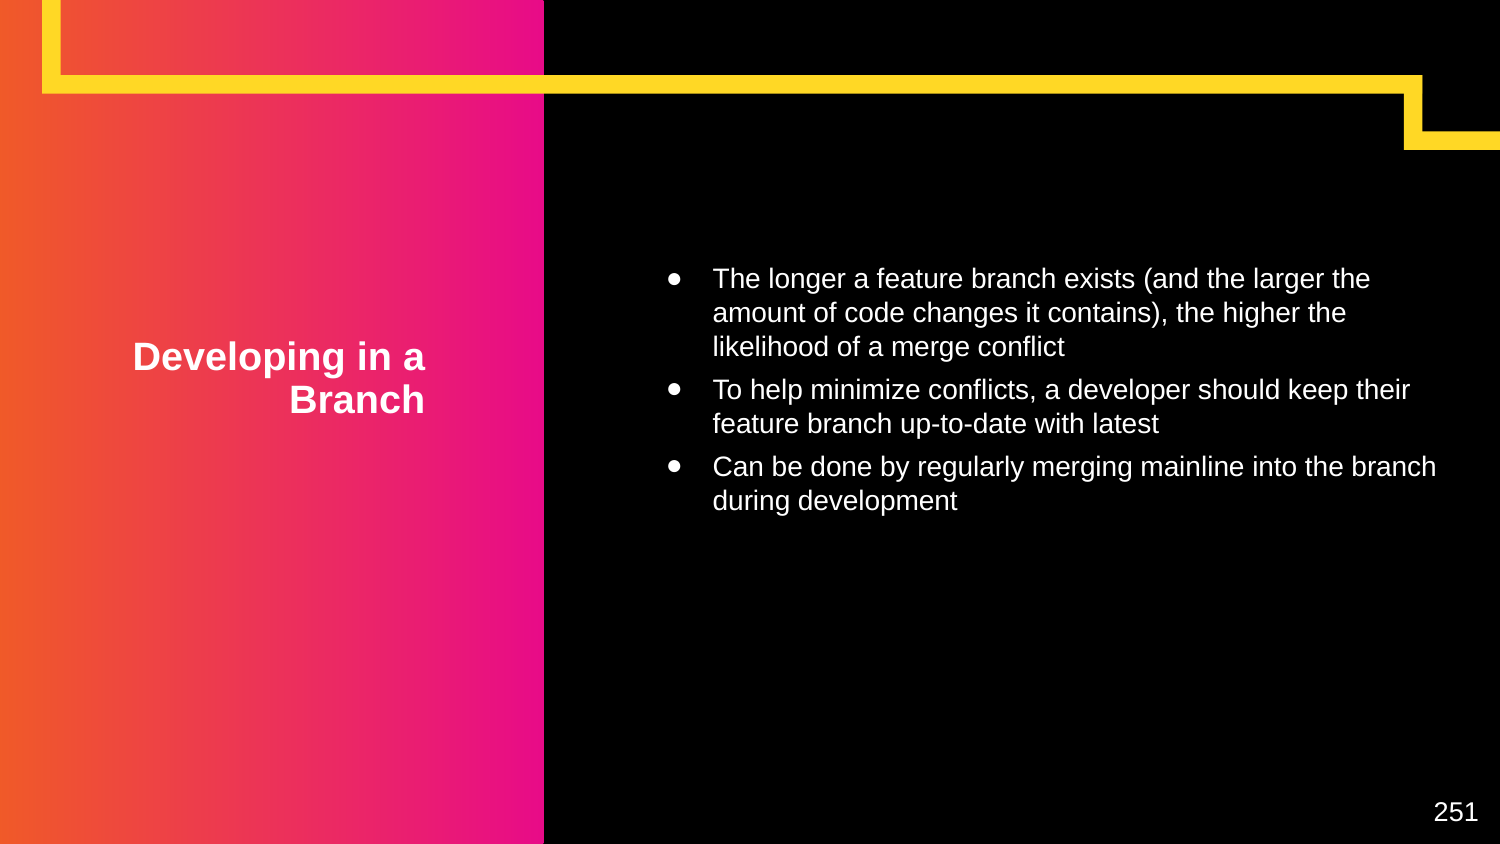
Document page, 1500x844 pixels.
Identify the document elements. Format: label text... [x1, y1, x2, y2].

text_box The longer a feature branch exists (and the larger the amount of code changes it contains), the higher the likelihood of a merge conflict To help minimize conflicts, a developer should keep their feature branch up-to-date with latest Can be done by regularly merging mainline into the branch during development [636, 251, 1464, 525]
title Developing in a Branch [42, 343, 433, 430]
slide_number 251 [1403, 779, 1494, 844]
